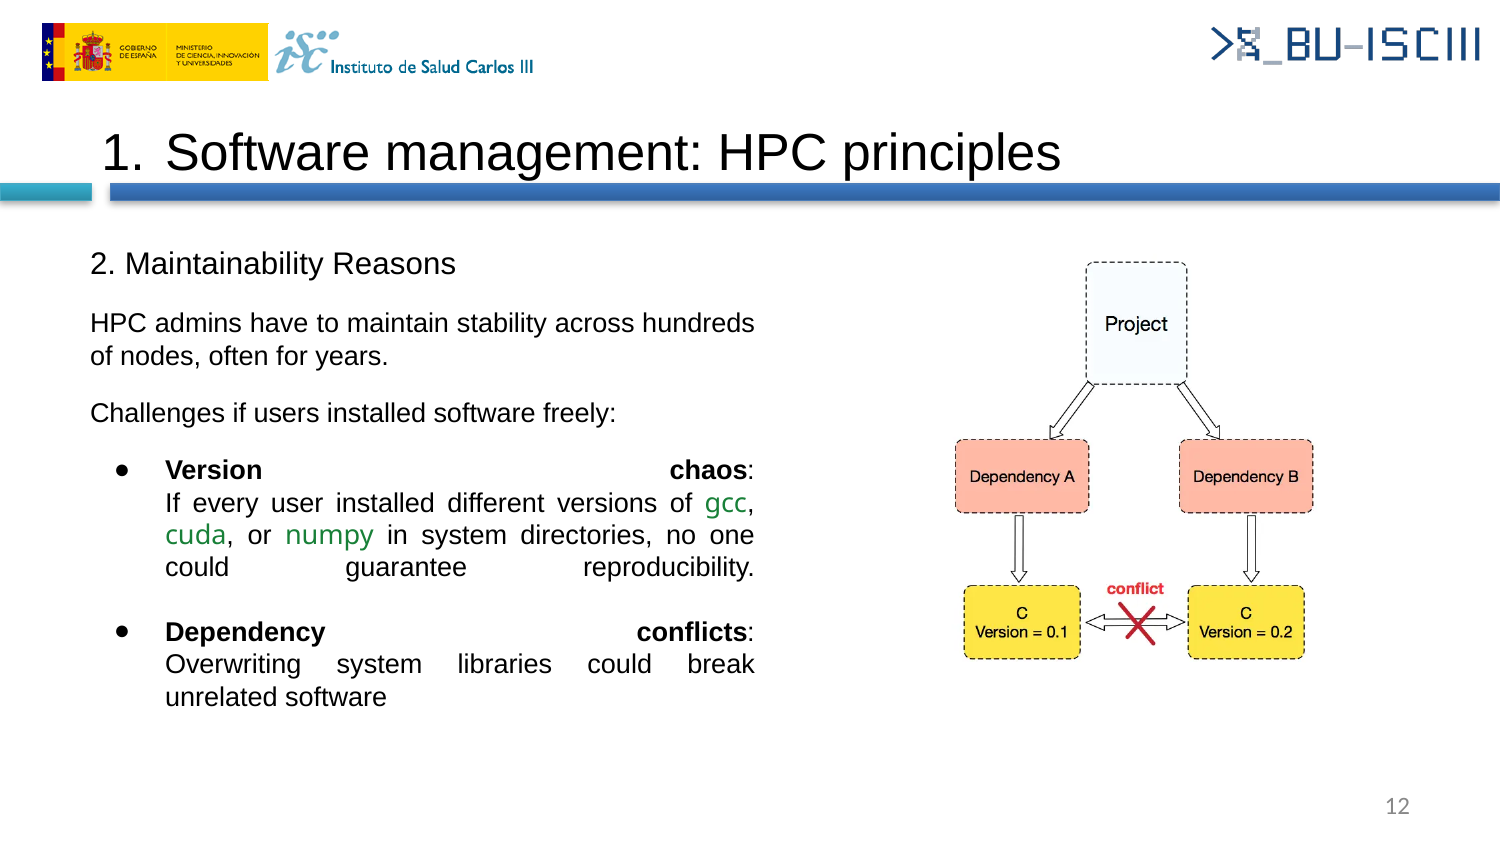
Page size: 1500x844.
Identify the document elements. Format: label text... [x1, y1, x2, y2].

list 2. Maintainability Reasons HPC admins have to maintain stability across hundreds of nodes, often for years. Challenges if users installed software freely: Version chaos: If every user installed different versions of gcc, cuda, or numpy in system directories, no one could guarantee reproducibility. Dependency conflicts: Overwriting system libraries could break unrelated software [75, 235, 770, 827]
title Software management: HPC principles [75, 85, 1425, 183]
picture [1201, 0, 1492, 85]
slide_number ‹#› [1074, 782, 1425, 827]
picture [794, 244, 1476, 696]
picture [42, 23, 593, 81]
